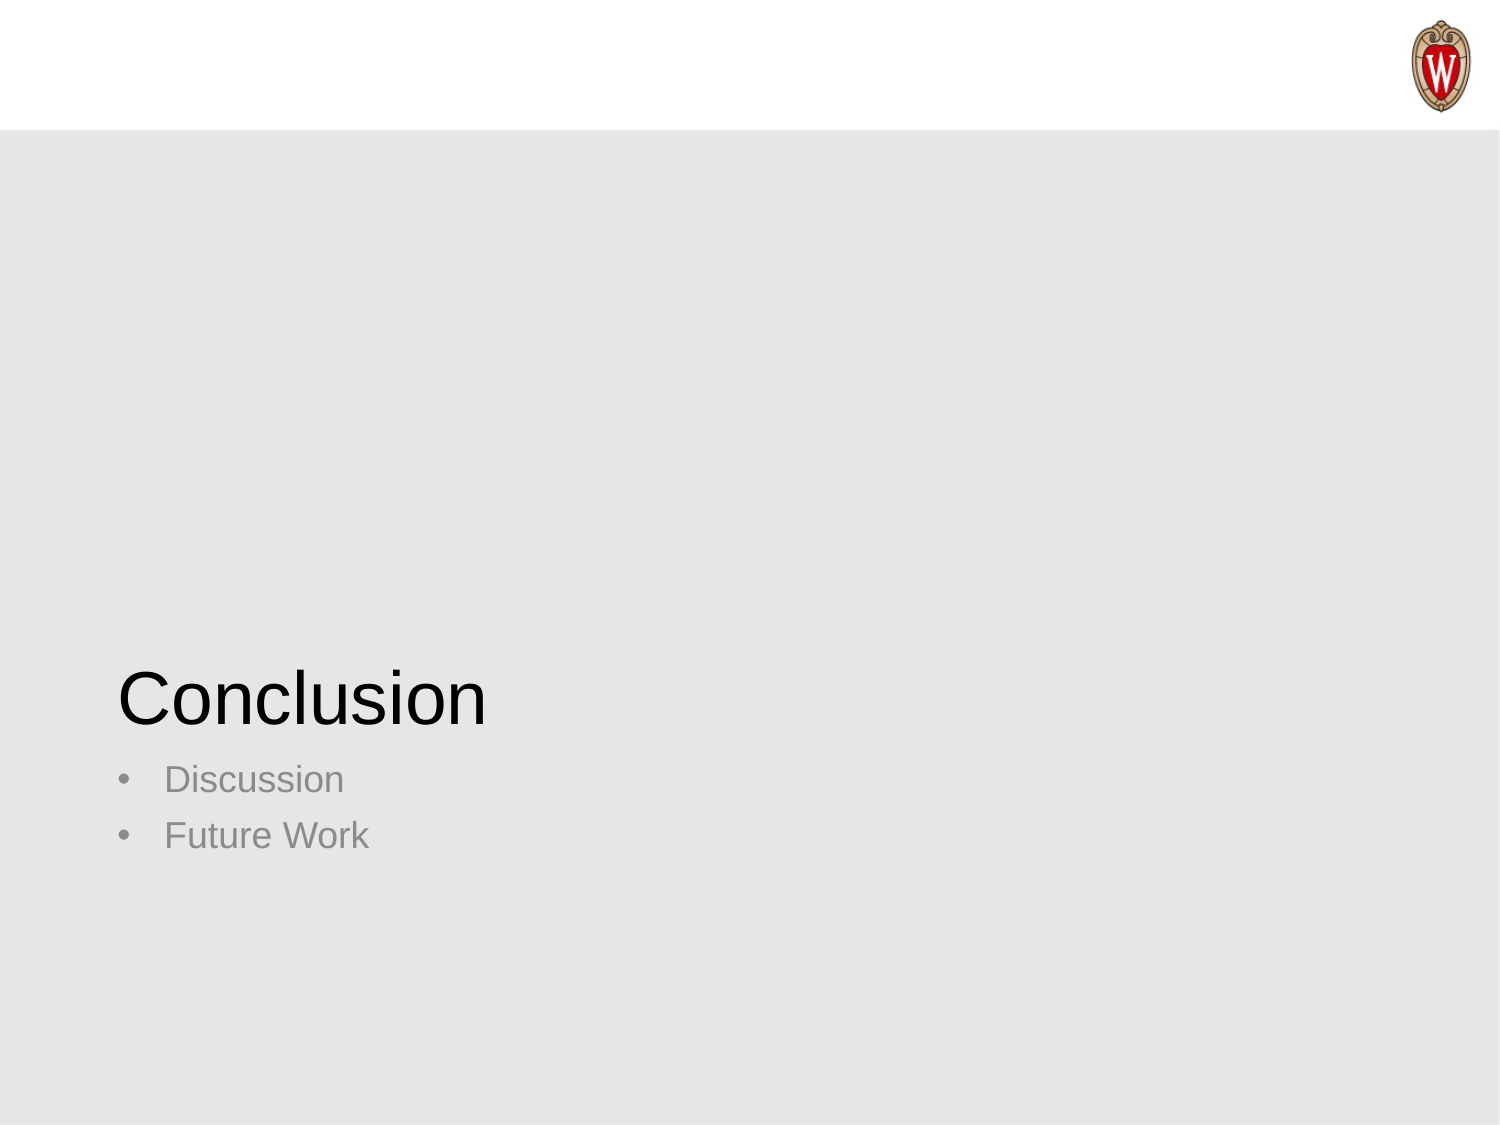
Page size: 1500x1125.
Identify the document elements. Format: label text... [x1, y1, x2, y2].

list Discussion Future Work [102, 752, 1397, 999]
picture [0, 0, 1500, 1125]
title Conclusion [102, 280, 1397, 749]
